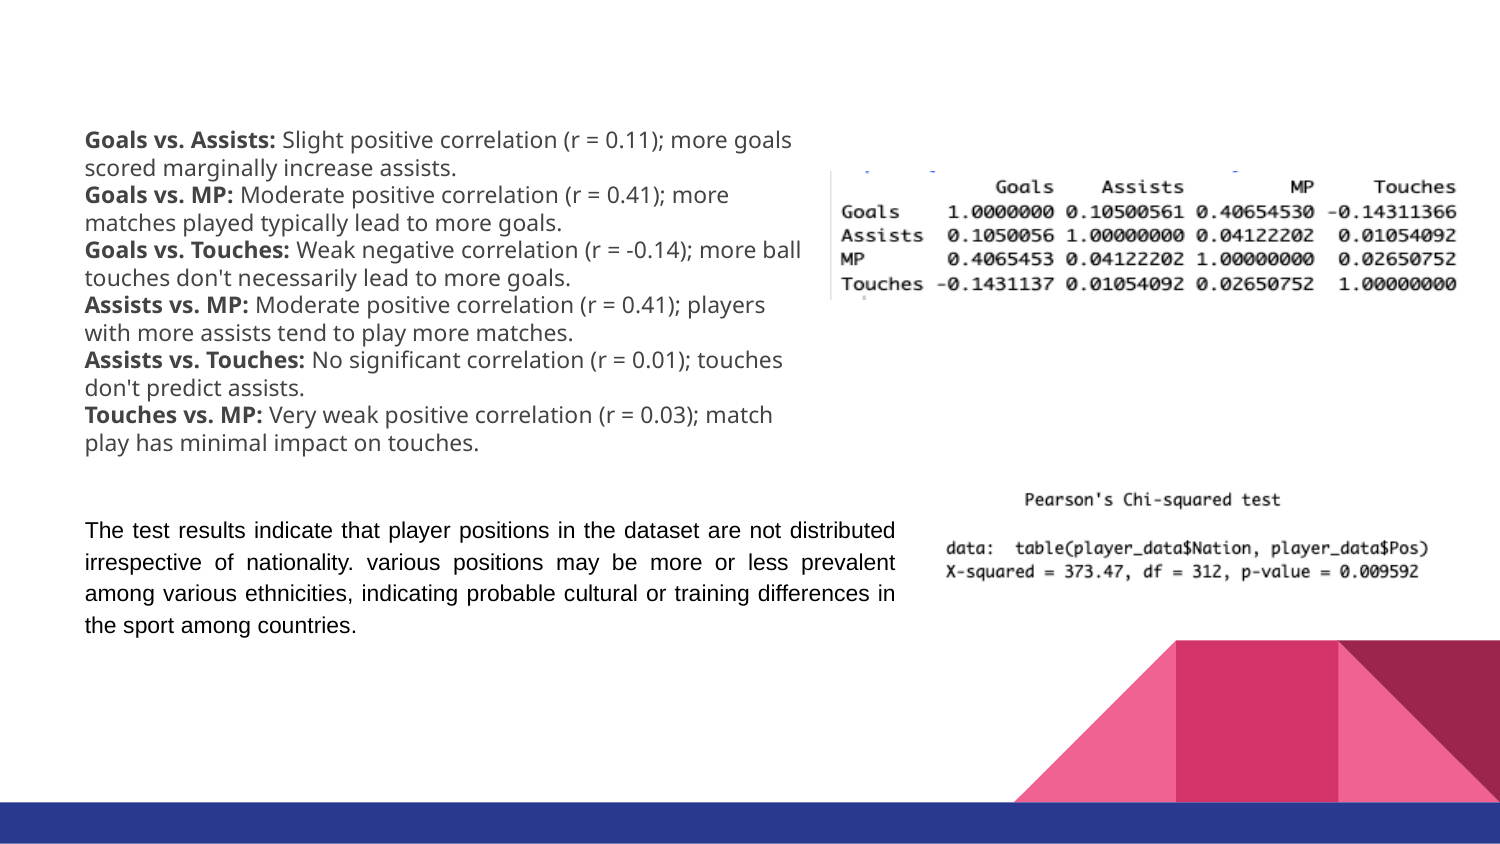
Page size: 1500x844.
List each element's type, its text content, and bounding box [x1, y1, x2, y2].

picture [938, 474, 1436, 597]
picture [830, 171, 1469, 300]
text_box Goals vs. Assists: Slight positive correlation (r = 0.11); more goals scored marginally increase assists. Goals vs. MP: Moderate positive correlation (r = 0.41); more matches played typically lead to more goals. Goals vs. Touches: Weak negative correlation (r = -0.14); more ball touches don't necessarily lead to more goals. Assists vs. MP: Moderate positive correlation (r = 0.41); players with more assists tend to play more matches. Assists vs. Touches: No significant correlation (r = 0.01); touches don't predict assists. Touches vs. MP: Very weak positive correlation (r = 0.03); match play has minimal impact on touches. [69, 111, 831, 471]
text_box The test results indicate that player positions in the dataset are not distributed irrespective of nationality. various positions may be more or less prevalent among various ethnicities, indicating probable cultural or training differences in the sport among countries. [69, 496, 912, 748]
